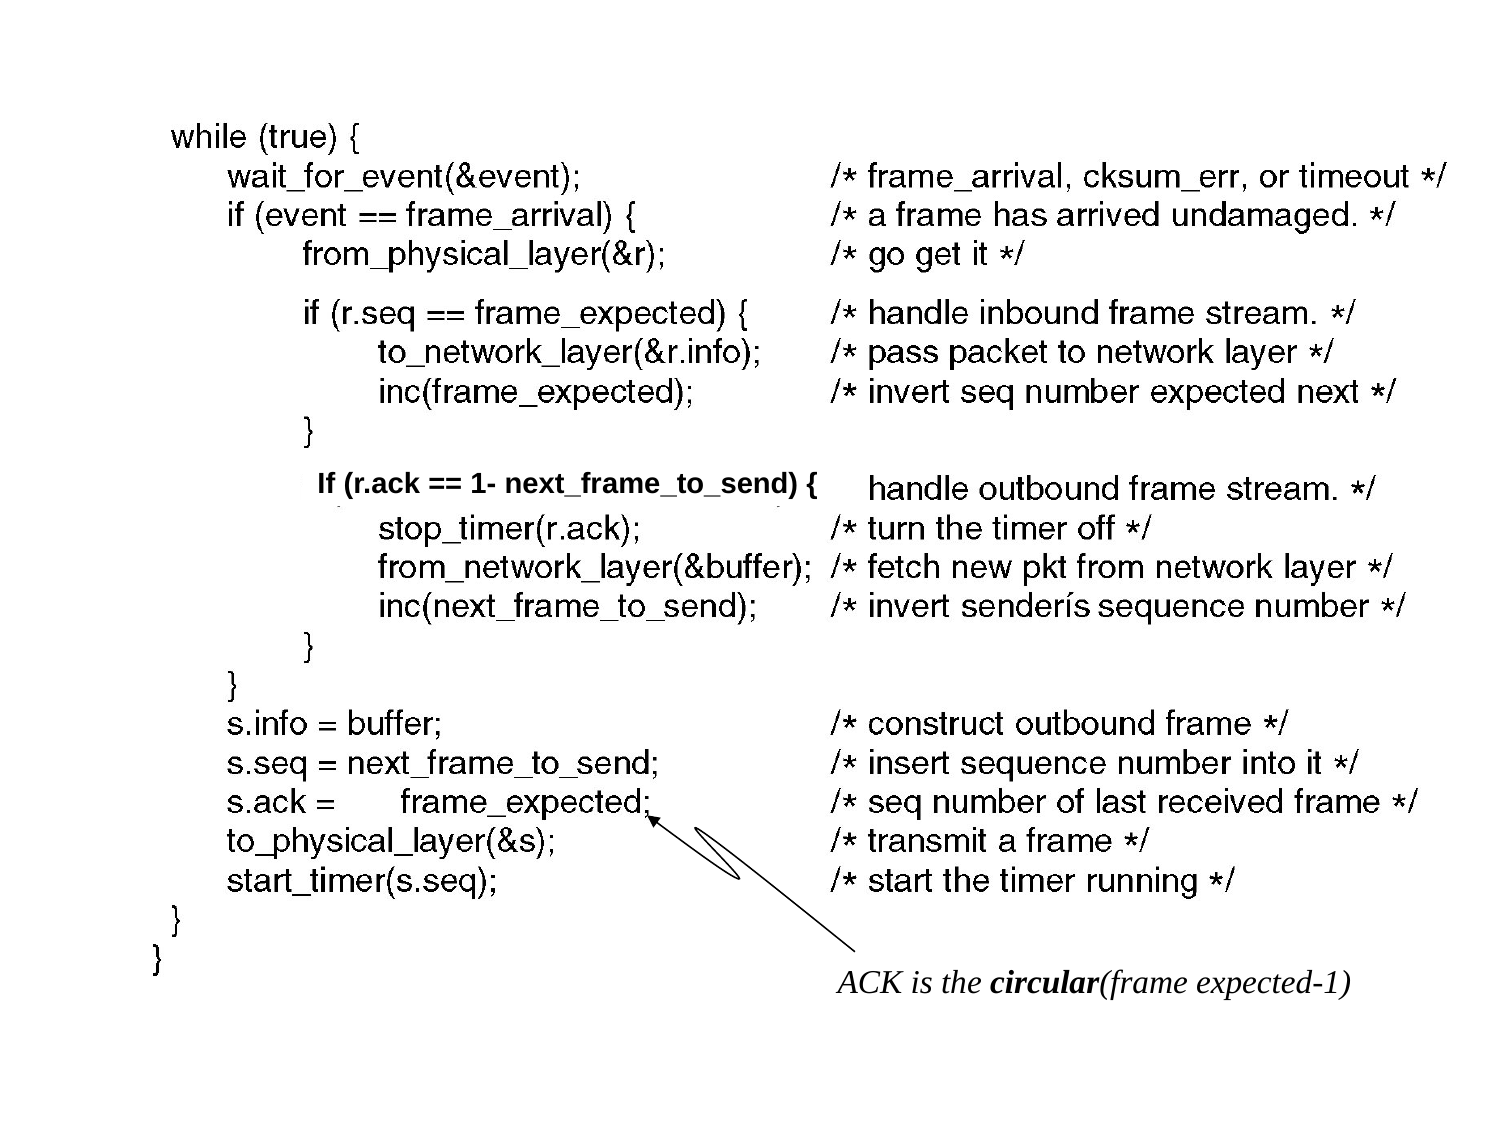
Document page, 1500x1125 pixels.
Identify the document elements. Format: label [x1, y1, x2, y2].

text_box [150, 112, 1460, 1009]
